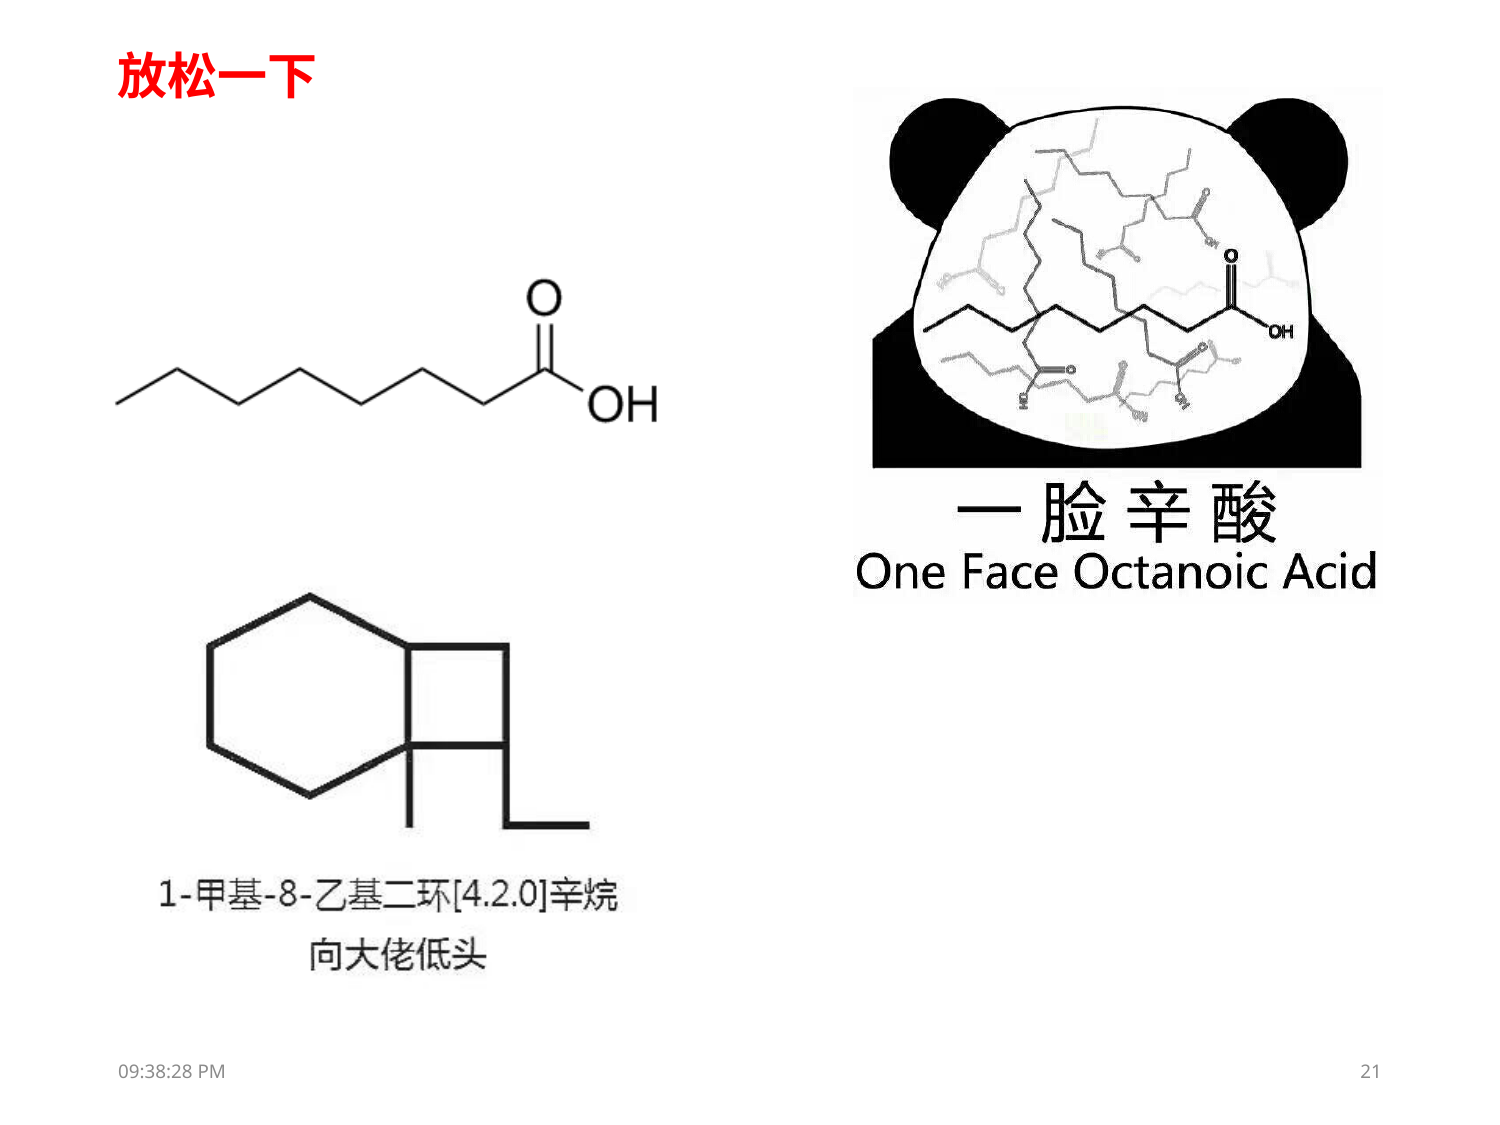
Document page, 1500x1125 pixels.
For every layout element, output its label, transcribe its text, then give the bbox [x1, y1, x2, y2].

slide_number 21 [1059, 1042, 1397, 1103]
text_box 放松一下 [103, 36, 853, 112]
picture [103, 248, 674, 442]
picture [853, 87, 1383, 604]
picture [86, 574, 690, 1010]
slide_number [103, 1042, 441, 1103]
